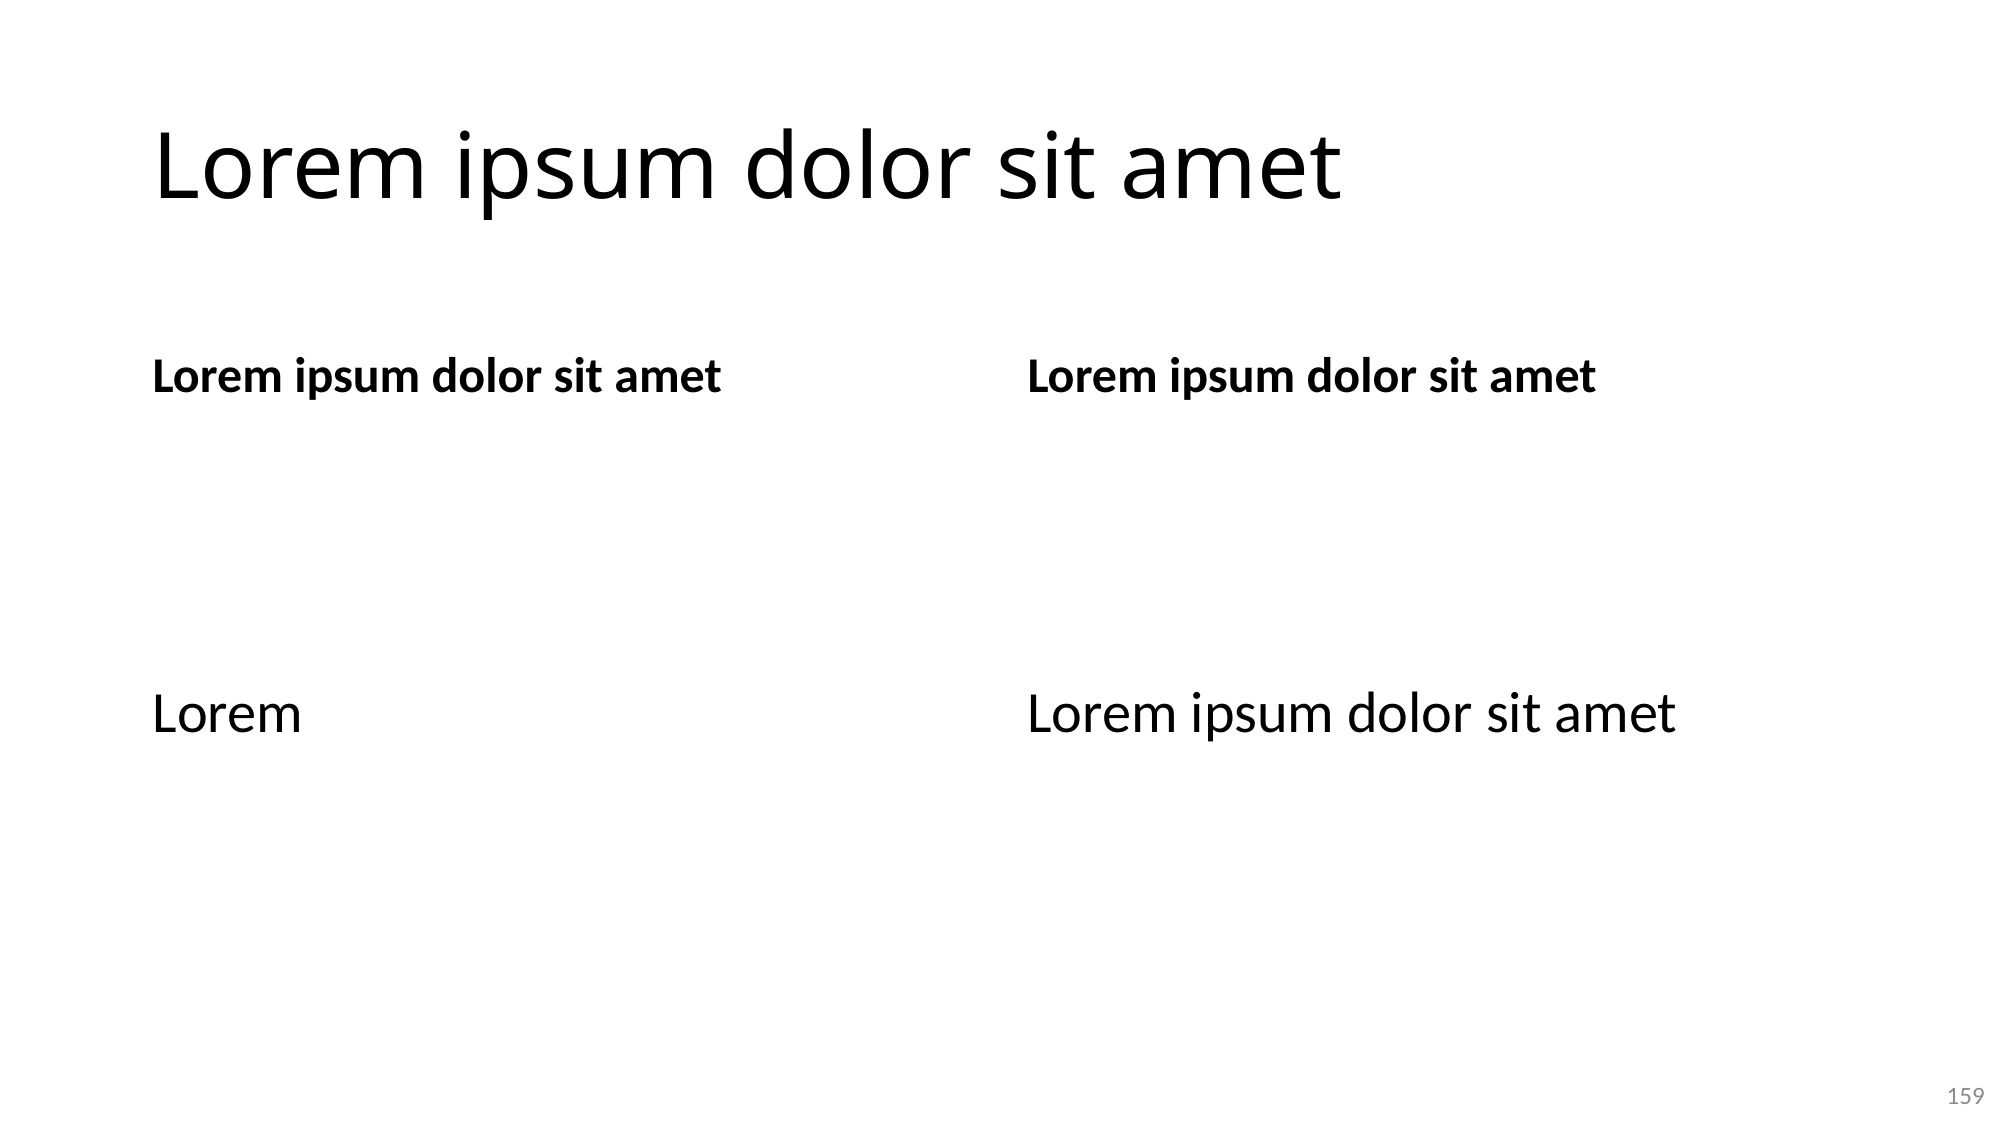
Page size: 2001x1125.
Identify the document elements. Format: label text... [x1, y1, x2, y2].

list Lorem ipsum dolor sit amet [137, 275, 984, 410]
list Lorem ipsum dolor sit amet [1012, 410, 1863, 1016]
title Lorem ipsum dolor sit amet [137, 59, 1863, 278]
list Lorem [137, 410, 984, 1016]
slide_number 159 [1902, 1065, 2000, 1125]
list Lorem ipsum dolor sit amet [1012, 275, 1863, 410]
